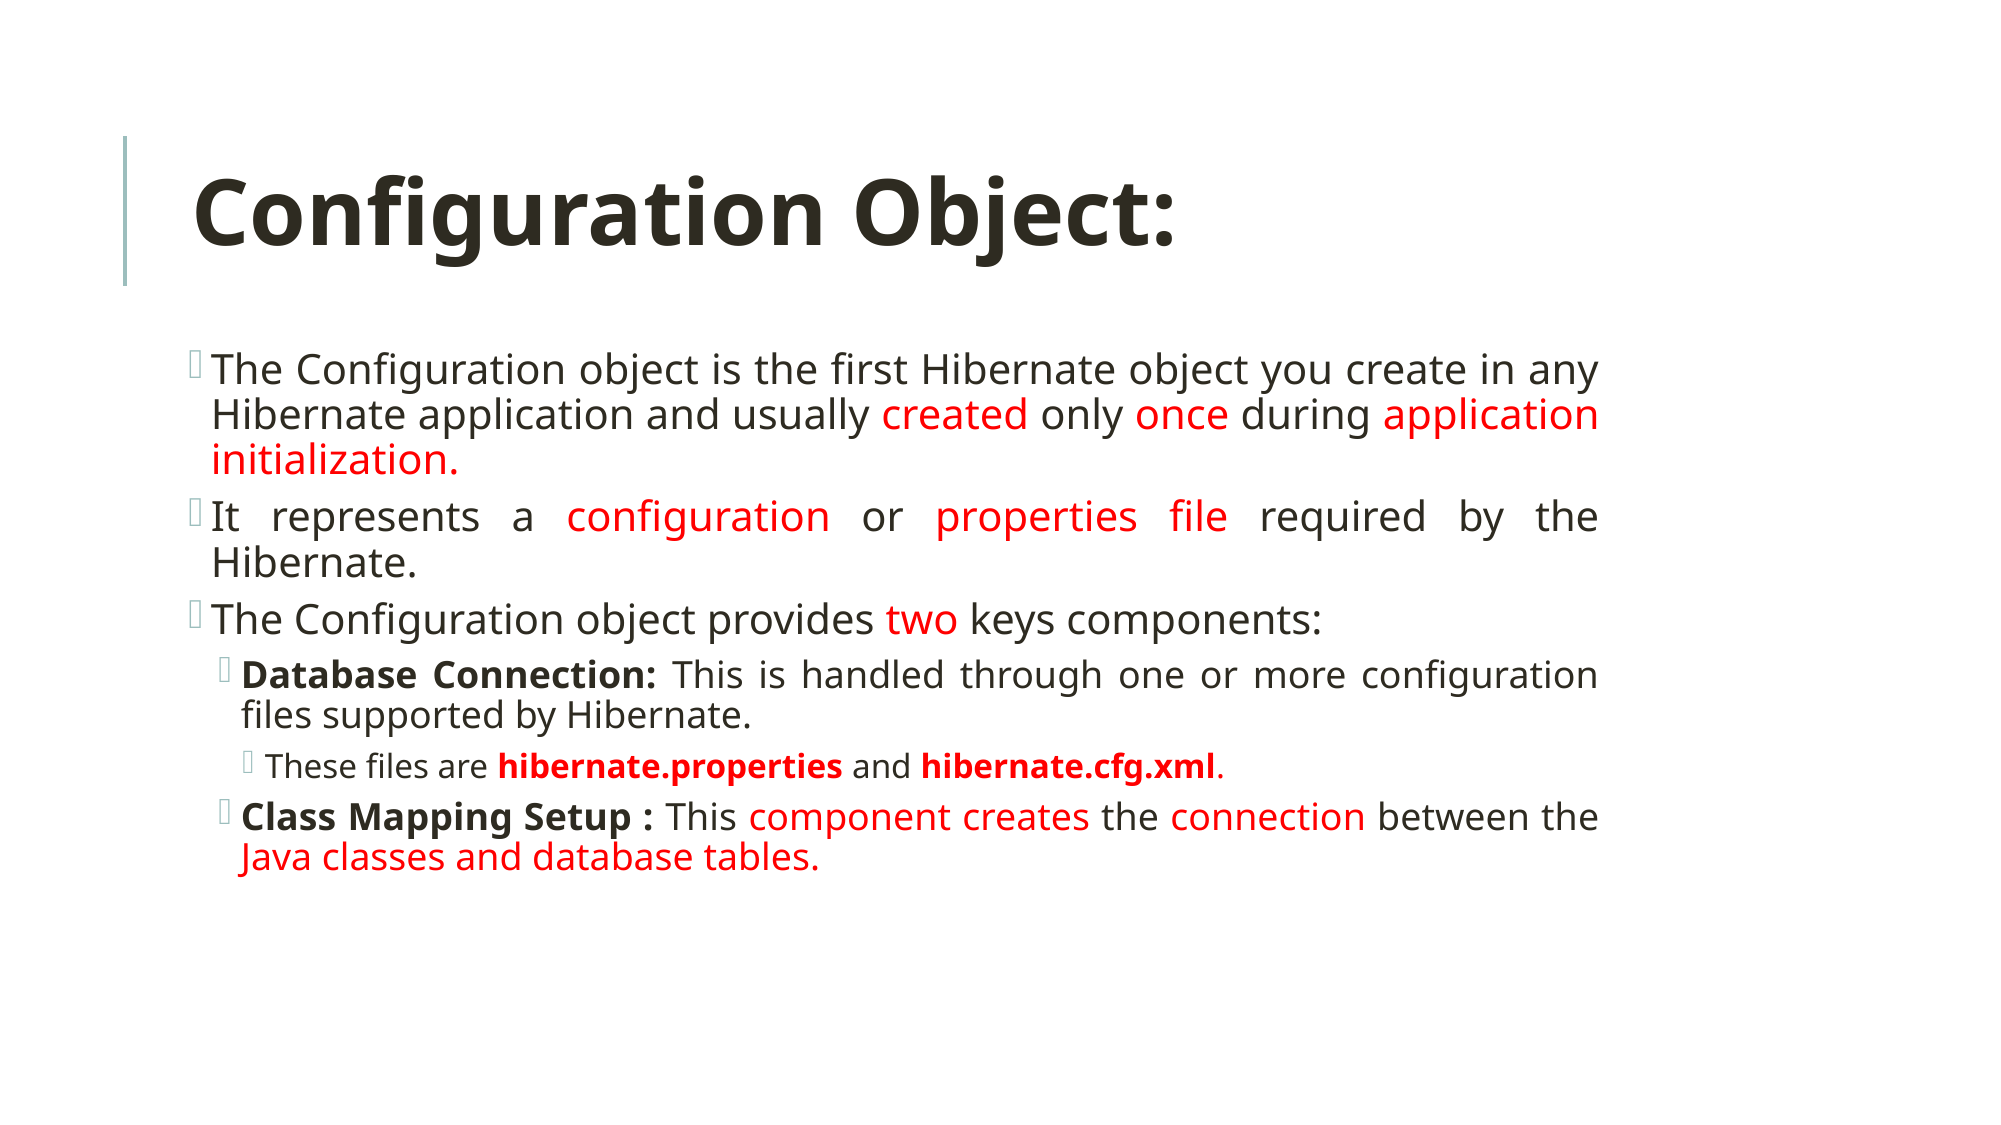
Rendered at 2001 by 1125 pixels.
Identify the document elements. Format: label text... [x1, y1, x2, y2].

list Configuration Object: The Configuration object is the first Hibernate object you create in any Hibernate application and usually created only once during application initialization. It represents a configuration or properties file required by the Hibernate. The Configuration object provides two keys components: Database Connection: This is handled through one or more configuration files supported by Hibernate. These files are hibernate.properties and hibernate.cfg.xml. Class Mapping Setup : This component creates the connection between the Java classes and database tables. [159, 158, 1608, 1109]
